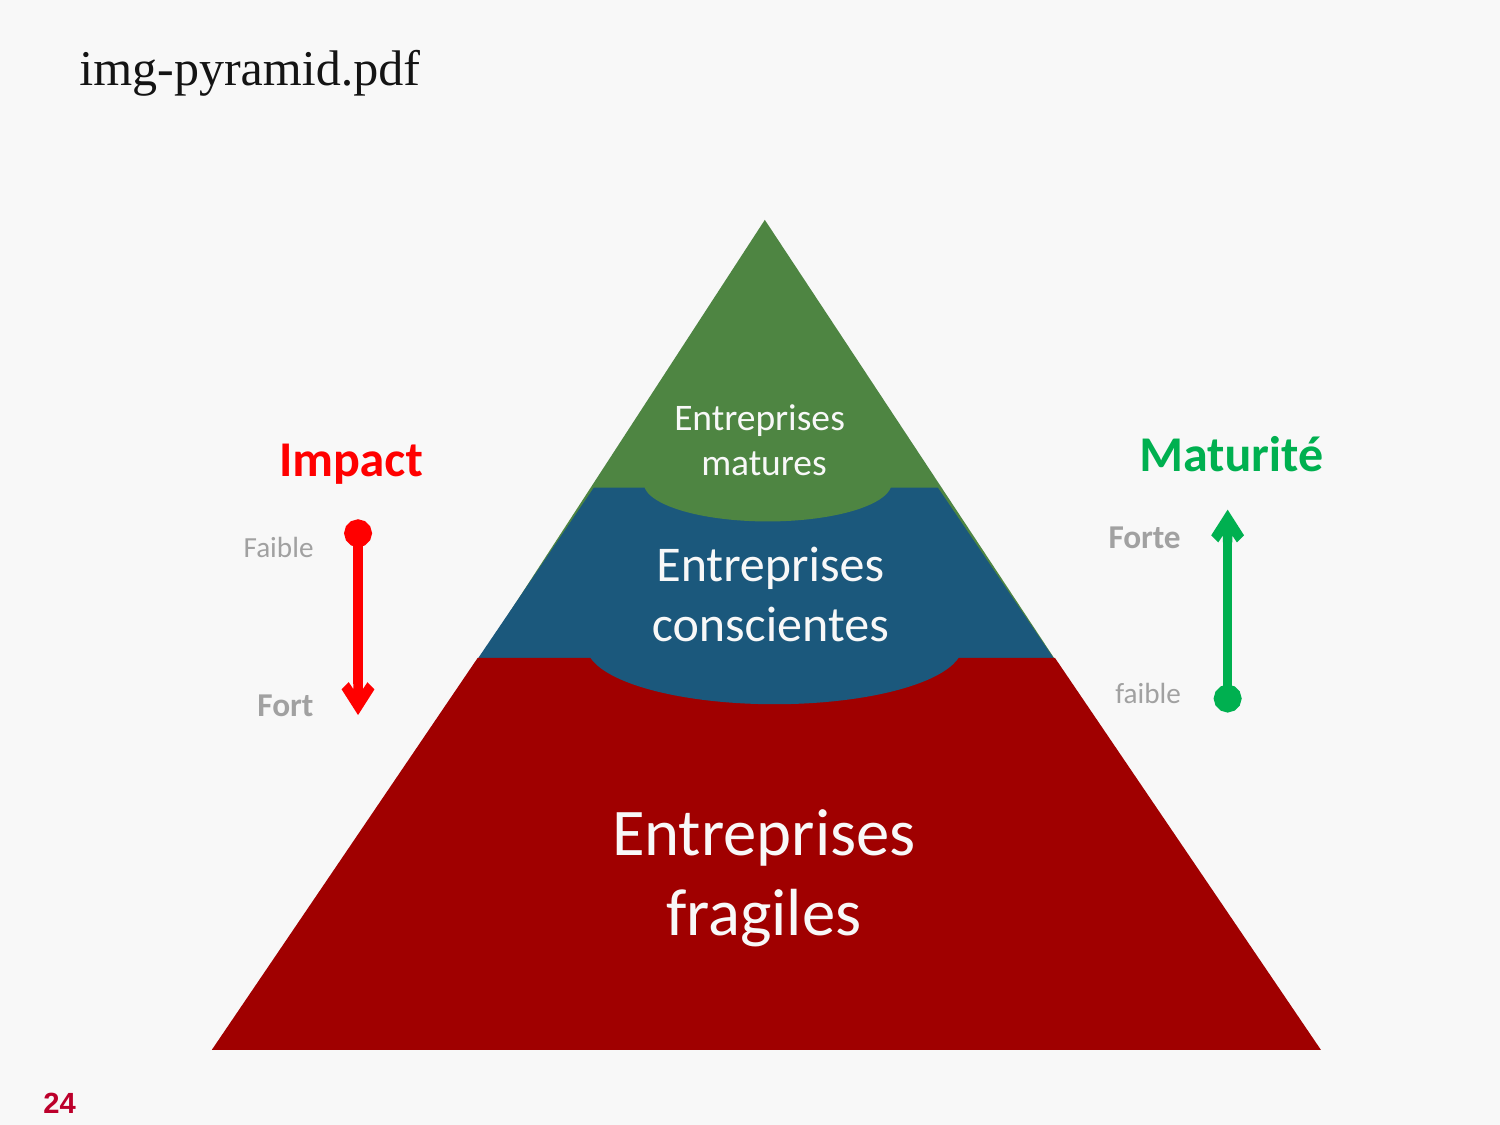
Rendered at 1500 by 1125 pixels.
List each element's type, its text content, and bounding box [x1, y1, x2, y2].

text_box Entreprises matures [610, 385, 918, 491]
text_box [918, 448, 1050, 647]
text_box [227, 520, 359, 734]
text_box Impact [267, 420, 435, 492]
text_box [209, 655, 1323, 1053]
text_box [584, 608, 965, 707]
text_box Maturité [1128, 415, 1335, 488]
text_box [477, 485, 1054, 655]
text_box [1091, 507, 1228, 725]
text_box [532, 454, 610, 573]
text_box [654, 217, 877, 385]
text_box [643, 491, 892, 524]
text_box Entreprises fragiles [571, 783, 957, 955]
text_box img-pyramid.pdf [64, 28, 436, 103]
text_box Entreprises conscientes [616, 526, 924, 658]
